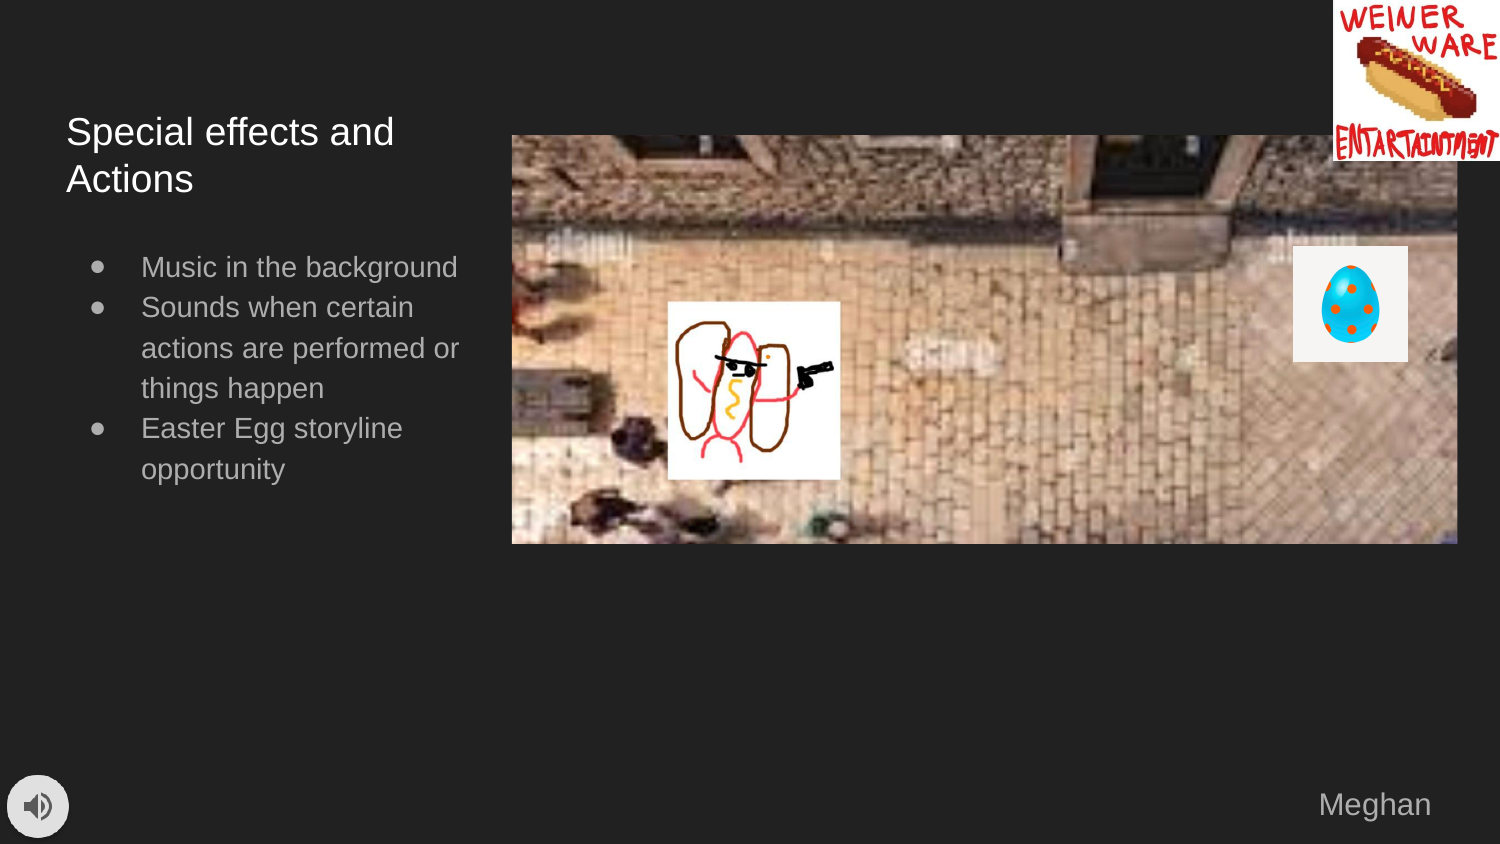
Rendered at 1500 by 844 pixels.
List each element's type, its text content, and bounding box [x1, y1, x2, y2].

list Music in the background Sounds when certain actions are performed or things happen Easter Egg storyline opportunity [51, 227, 512, 750]
text_box Meghan [1303, 768, 1500, 837]
picture [511, 0, 1500, 544]
picture [0, 768, 76, 844]
title Special effects and Actions [51, 91, 512, 216]
